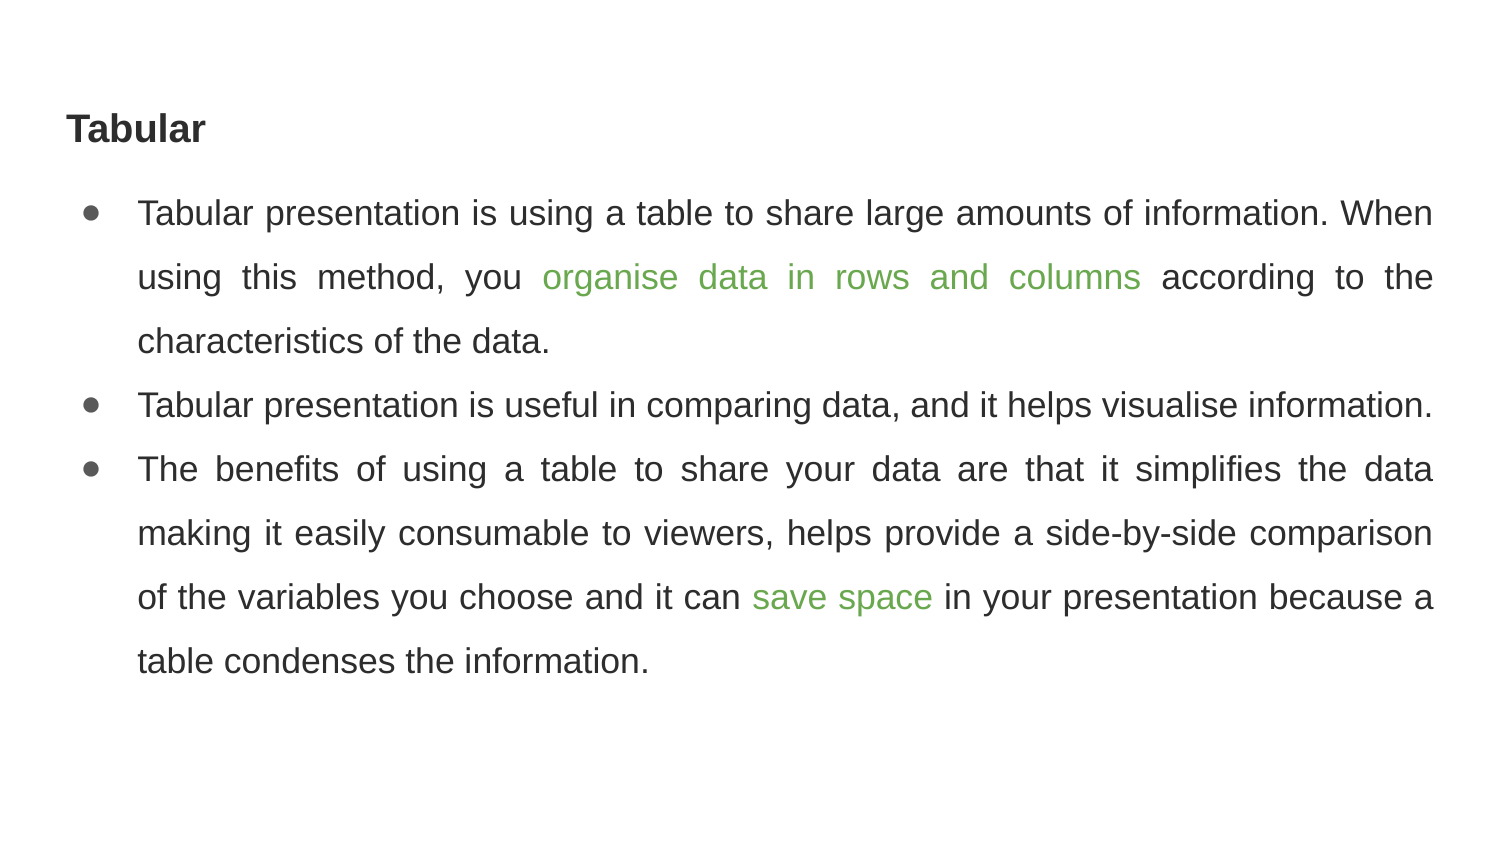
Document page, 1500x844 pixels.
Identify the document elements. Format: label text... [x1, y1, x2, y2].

list Tabular Tabular presentation is using a table to share large amounts of information. When using this method, you organise data in rows and columns according to the characteristics of the data. Tabular presentation is useful in comparing data, and it helps visualise information. The benefits of using a table to share your data are that it simplifies the data making it easily consumable to viewers, helps provide a side-by-side comparison of the variables you choose and it can save space in your presentation because a table condenses the information. [51, 75, 1449, 750]
